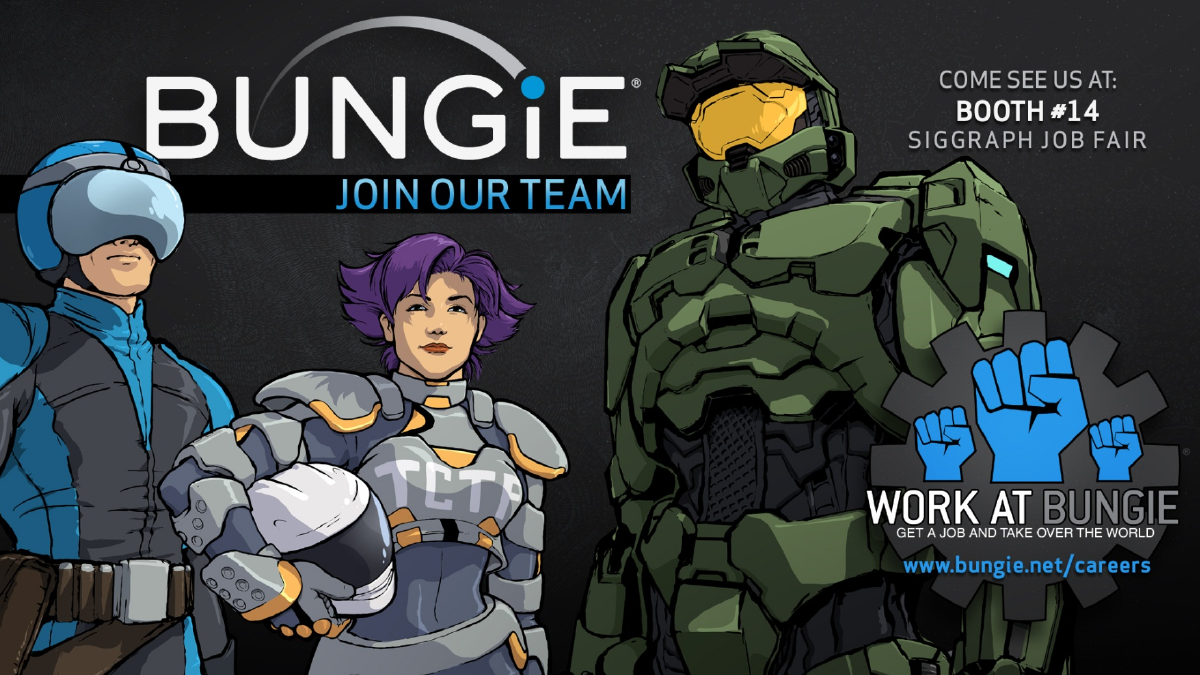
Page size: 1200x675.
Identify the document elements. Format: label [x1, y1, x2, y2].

list [0, 0, 1200, 675]
